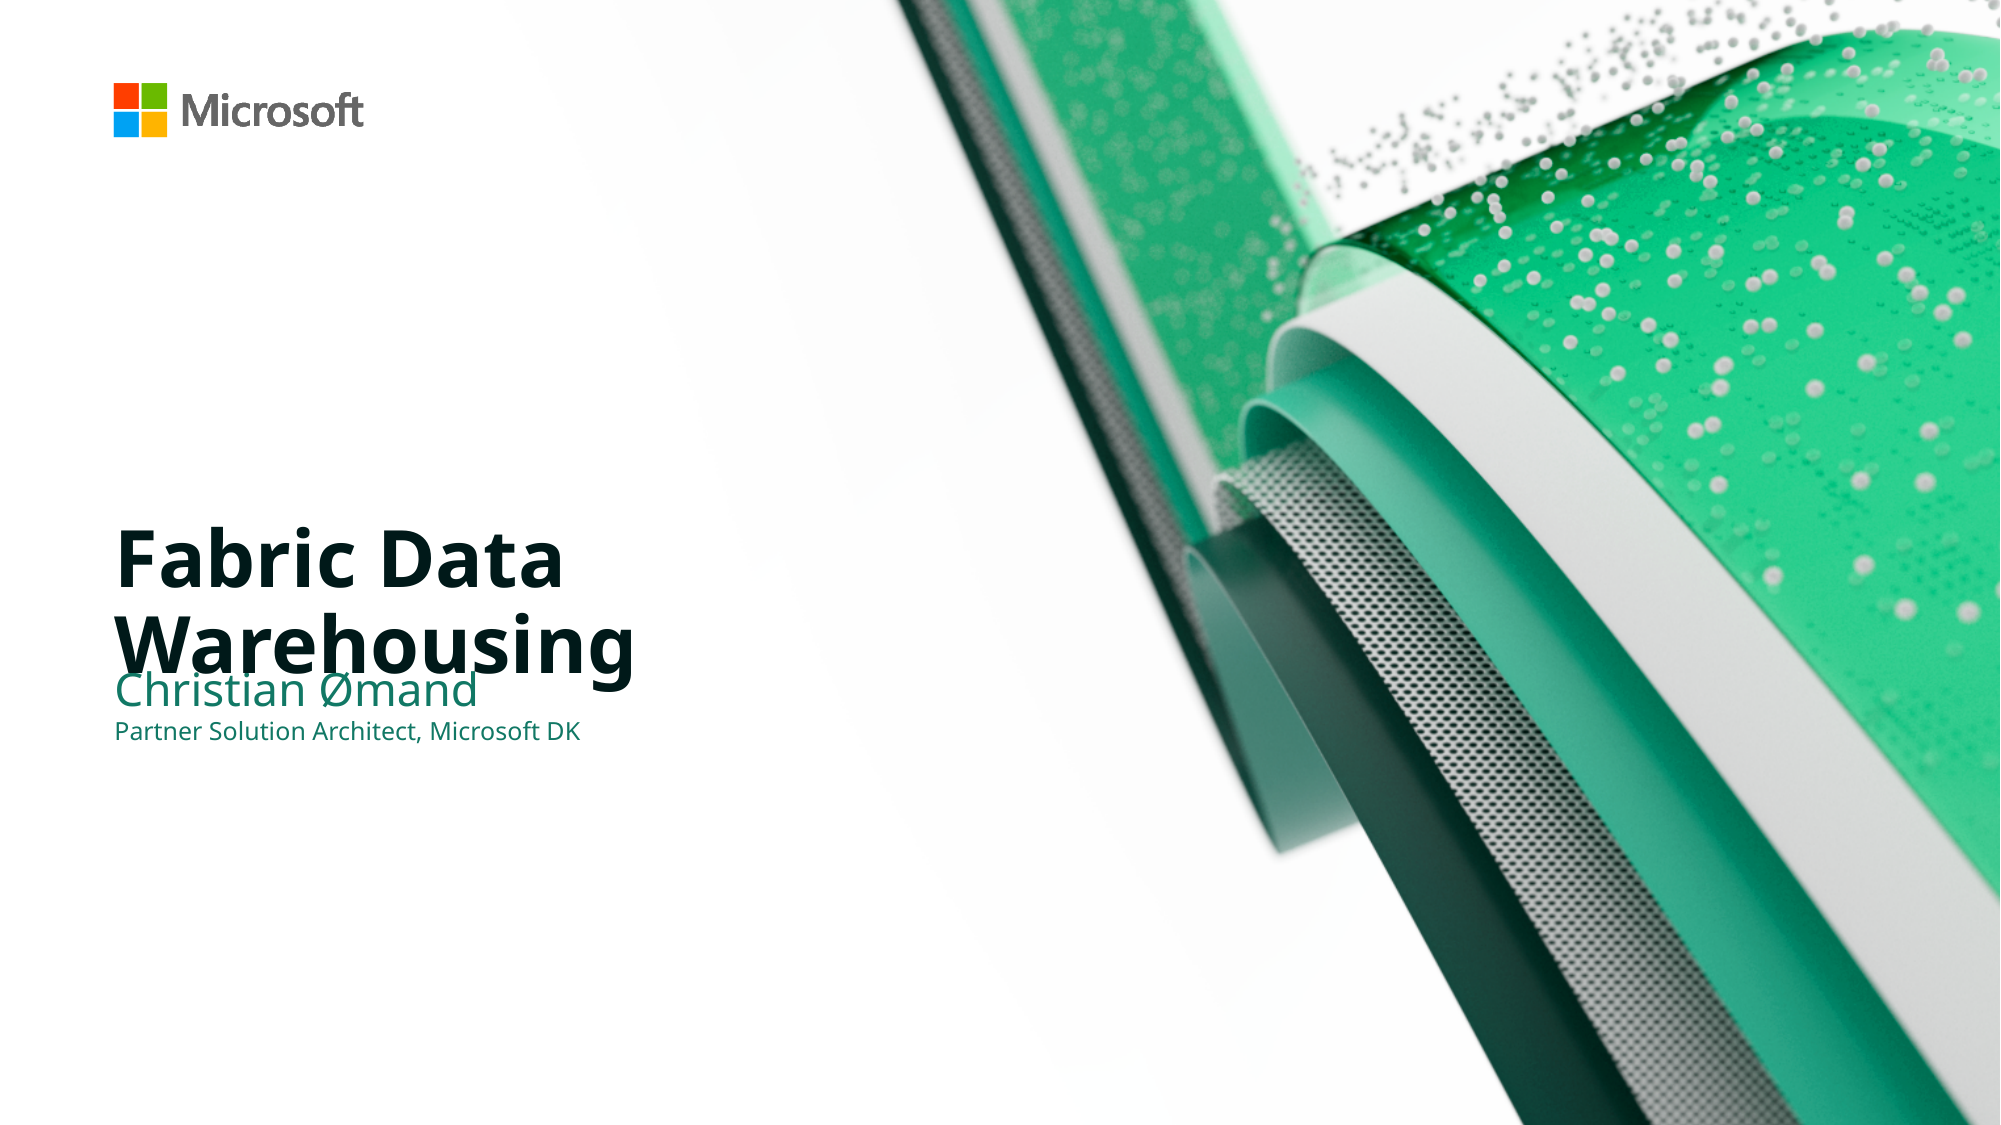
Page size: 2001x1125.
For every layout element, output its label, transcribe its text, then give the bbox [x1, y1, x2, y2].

subtitle Christian Ømand Partner Solution Architect, Microsoft DK [99, 653, 1031, 714]
picture [0, 0, 2000, 1125]
title Fabric Data Warehousing [99, 561, 1031, 649]
